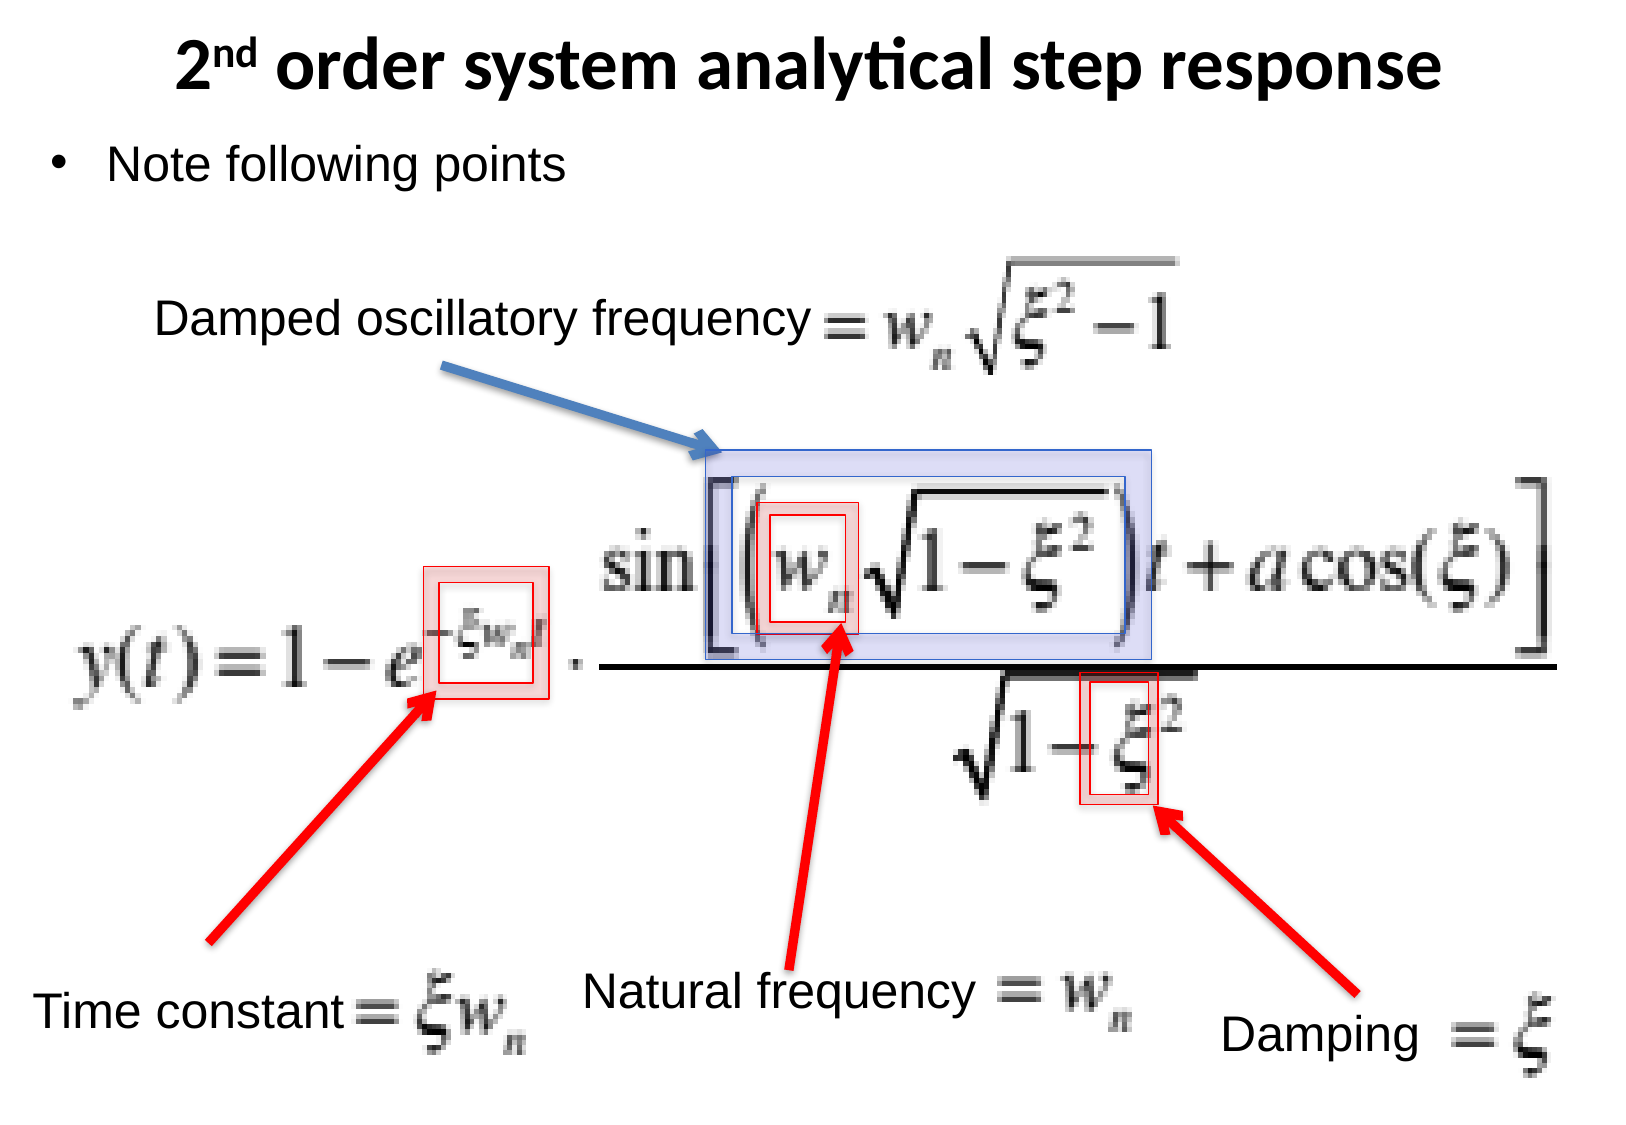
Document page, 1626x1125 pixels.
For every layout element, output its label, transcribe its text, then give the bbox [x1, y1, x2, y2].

text_box Damped oscillatory frequency [138, 277, 810, 353]
text_box Natural frequency [567, 951, 982, 1027]
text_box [1152, 805, 1358, 995]
text_box Note following points [35, 124, 582, 200]
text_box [815, 241, 1186, 381]
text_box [441, 364, 723, 453]
text_box Time constant [17, 971, 342, 1047]
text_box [987, 935, 1138, 1044]
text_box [788, 622, 842, 971]
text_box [347, 953, 533, 1061]
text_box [63, 455, 1559, 807]
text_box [1441, 976, 1562, 1084]
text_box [208, 690, 437, 944]
text_box Damping [1205, 994, 1435, 1069]
text_box 2nd order system analytical step response [77, 0, 1541, 119]
text_box [727, 449, 1152, 453]
